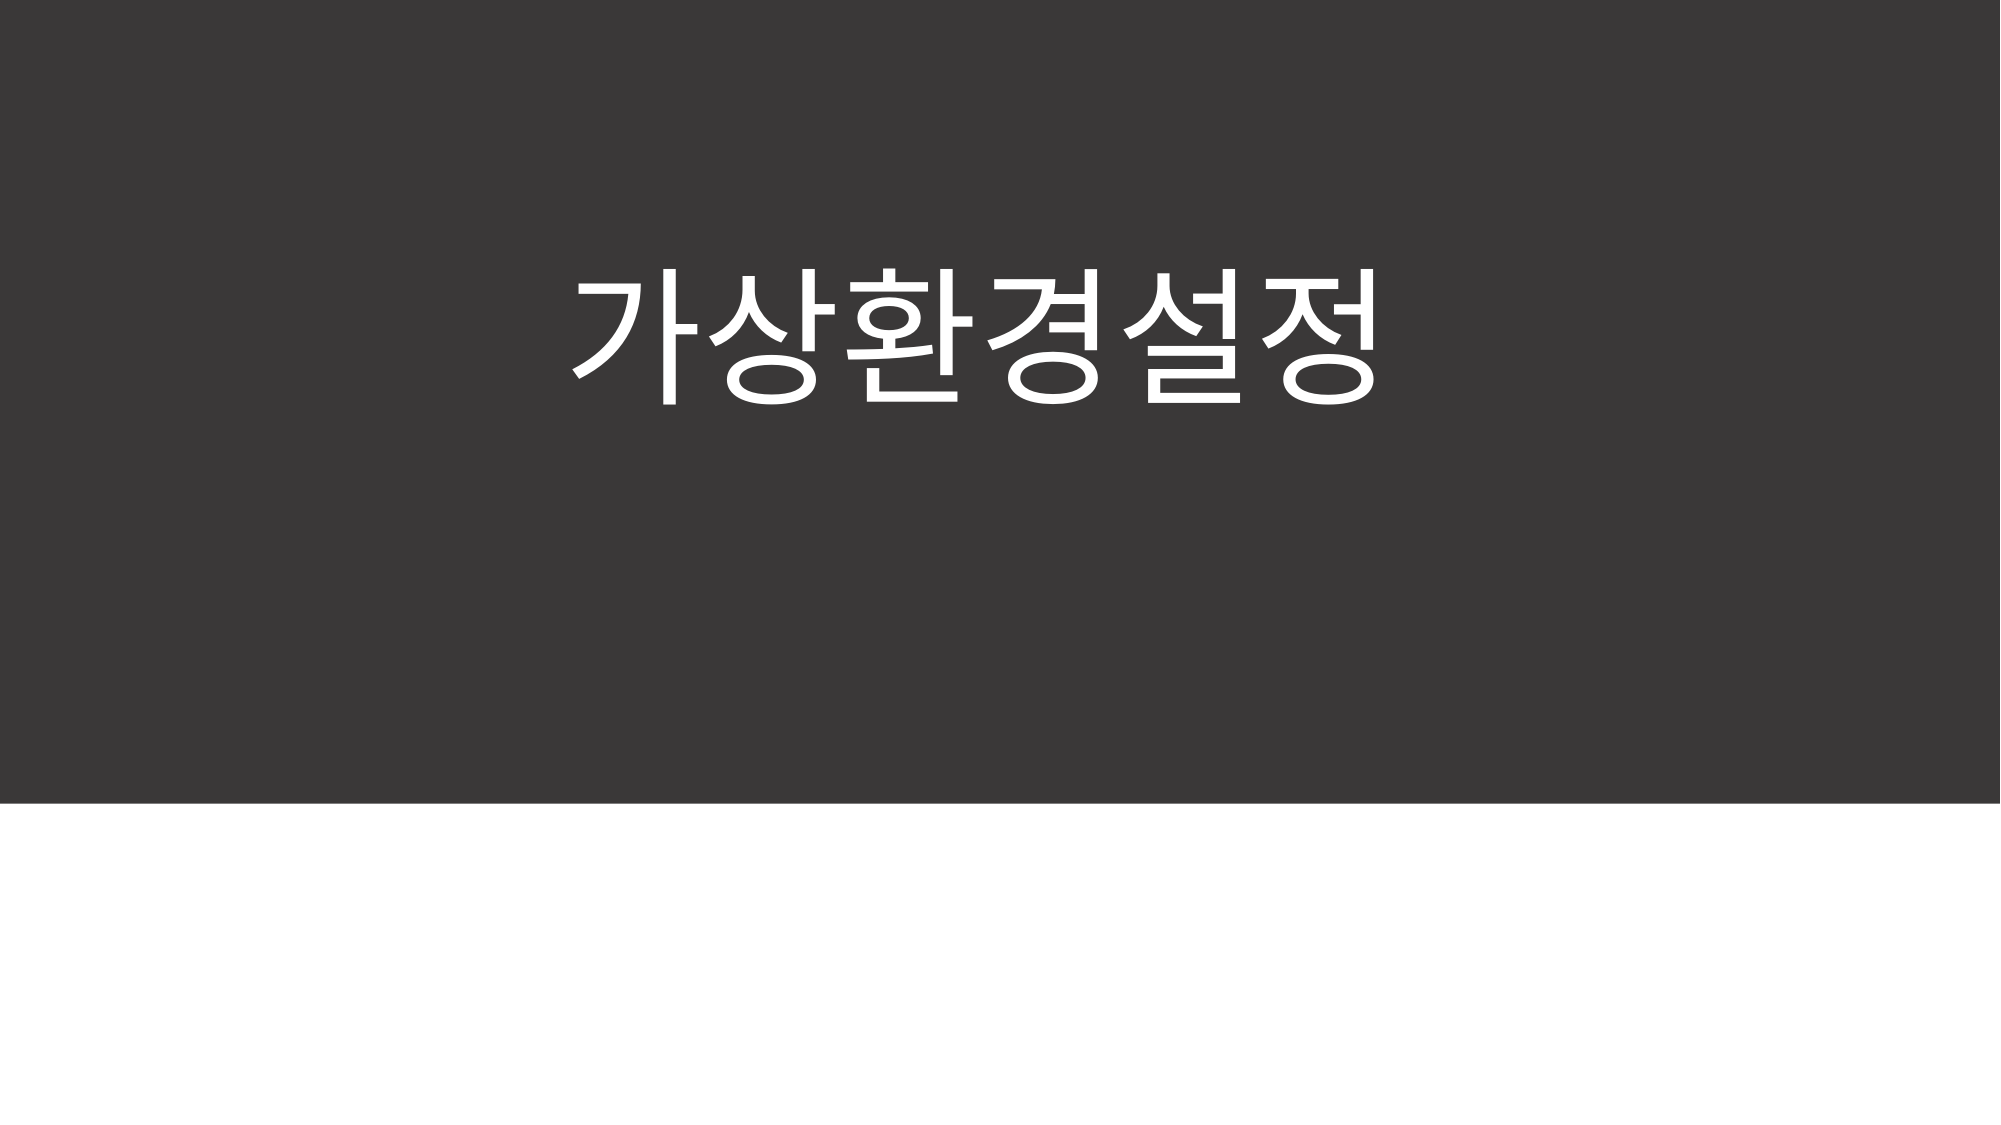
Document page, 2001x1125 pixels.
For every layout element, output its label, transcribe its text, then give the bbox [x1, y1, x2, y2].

text_box [0, 0, 2000, 804]
text_box 가상환경설정 [549, 236, 1489, 432]
